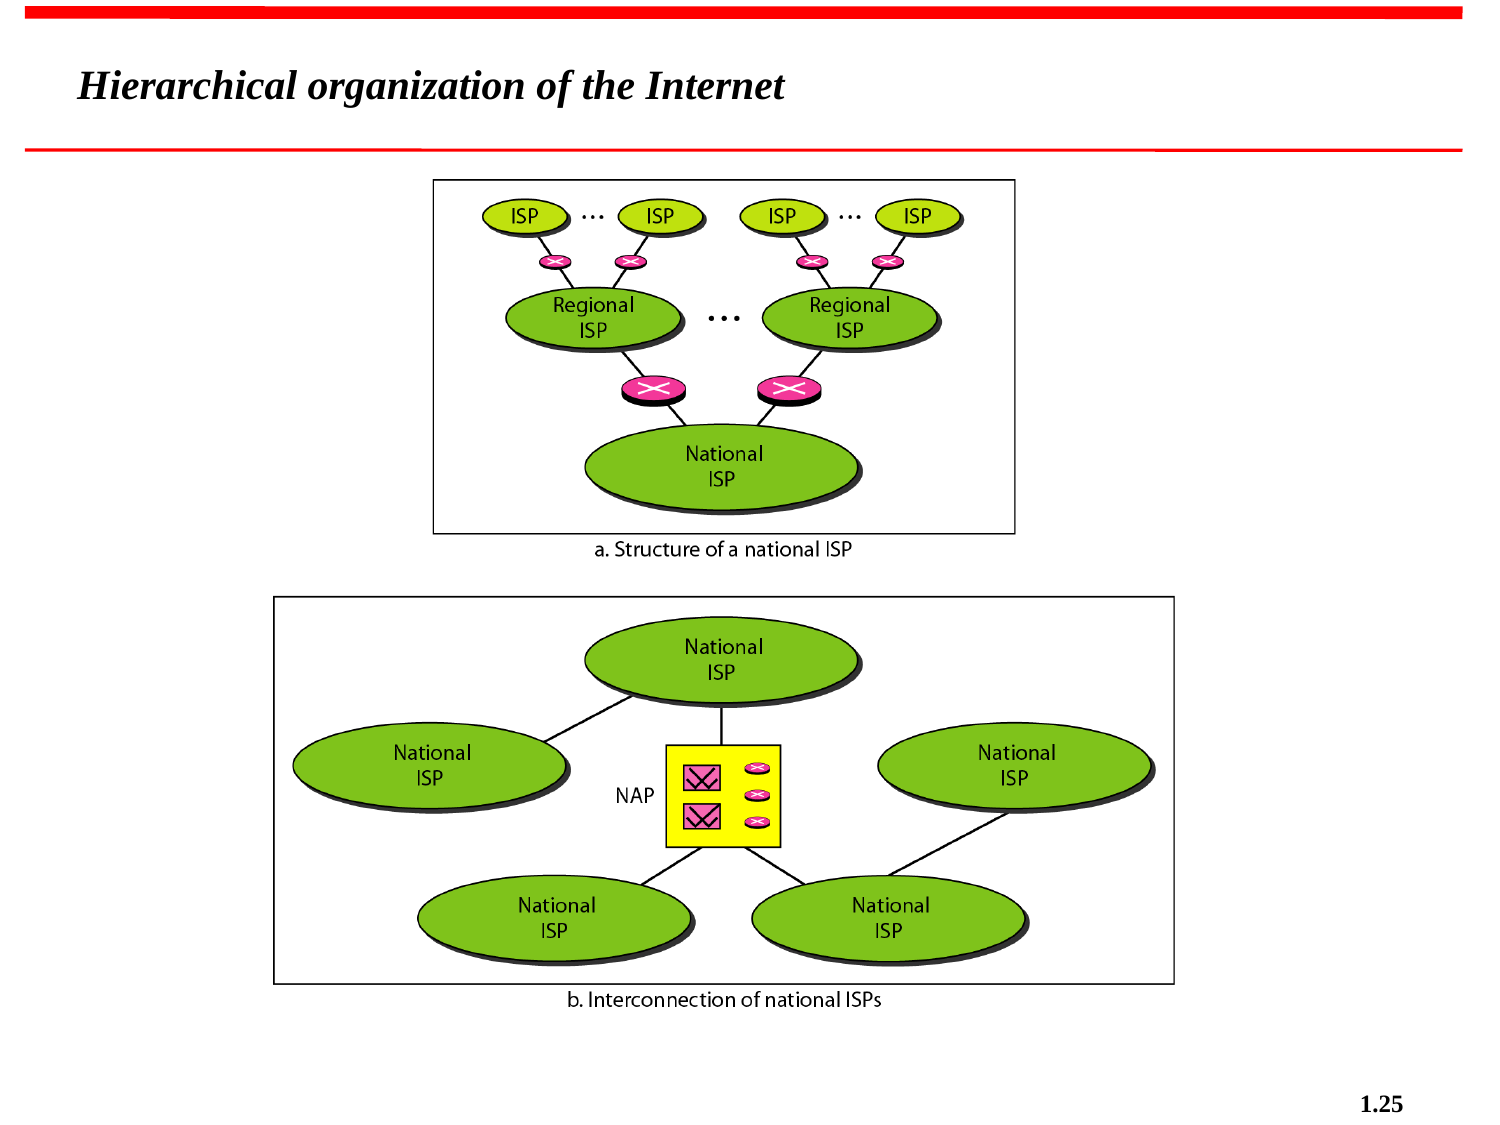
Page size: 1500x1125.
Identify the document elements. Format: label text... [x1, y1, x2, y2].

text_box 1.25 [1344, 1049, 1500, 1125]
text_box Hierarchical organization of the Internet [62, 50, 800, 116]
picture [273, 179, 1176, 1013]
